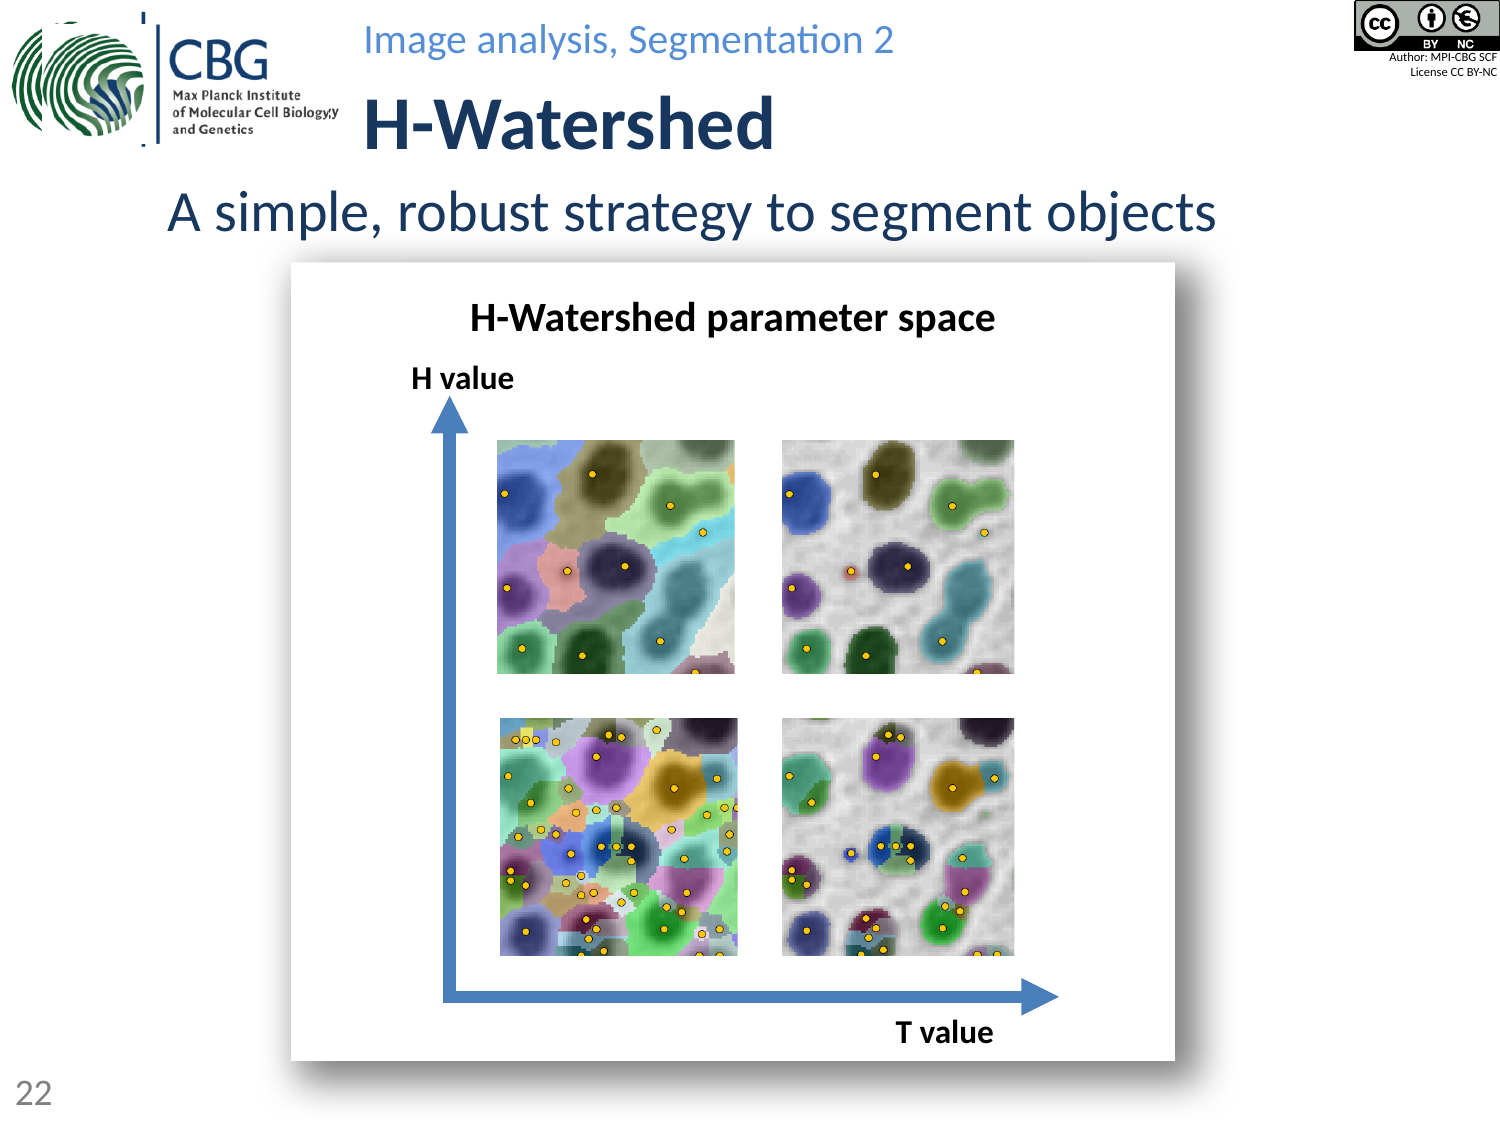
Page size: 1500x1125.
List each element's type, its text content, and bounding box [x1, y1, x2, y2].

picture [1354, 0, 1500, 51]
title H-Watershed [348, 65, 1425, 173]
text_box A simple, robust strategy to segment objects [153, 165, 1363, 251]
list Image analysis, Segmentation 2 [348, 3, 1424, 82]
picture [11, 11, 339, 147]
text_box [290, 262, 1176, 1074]
